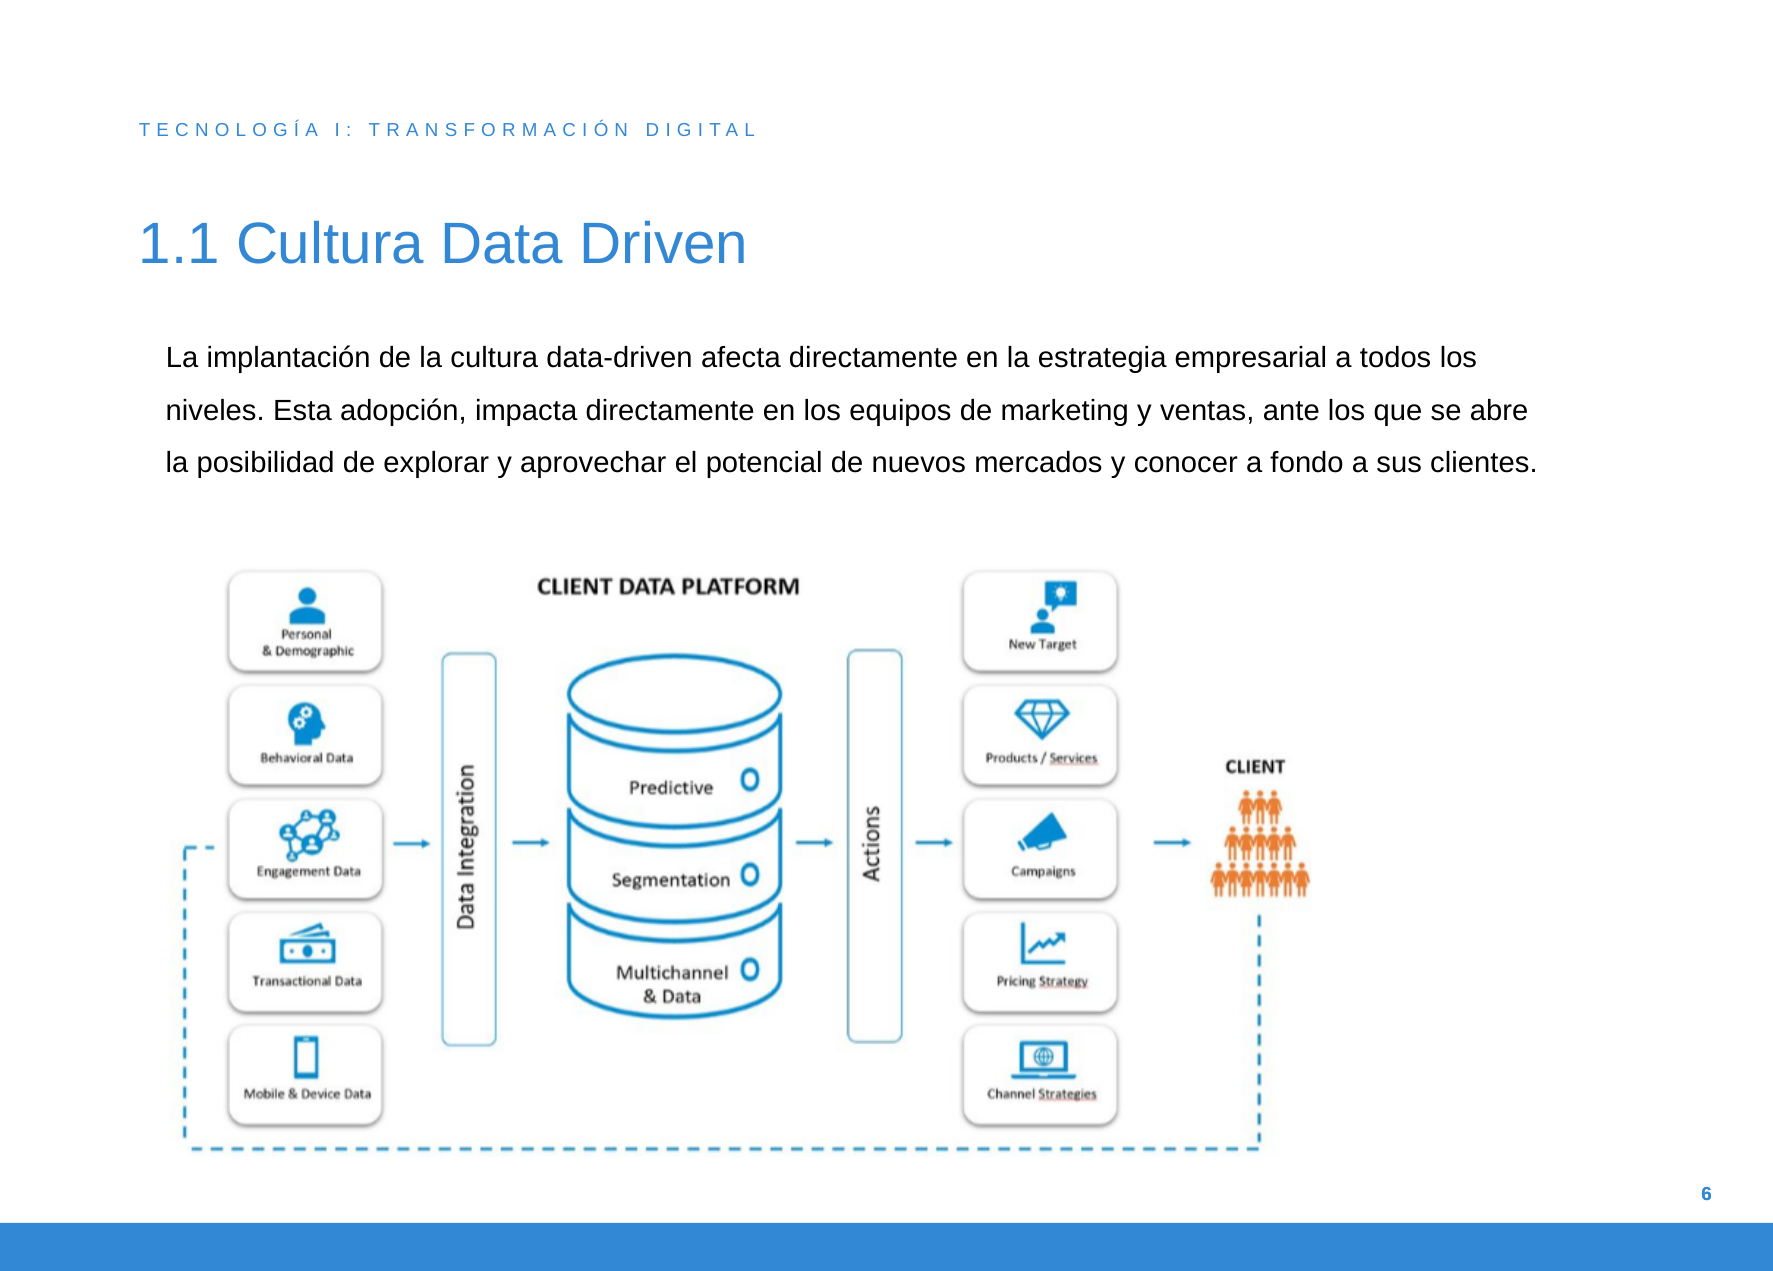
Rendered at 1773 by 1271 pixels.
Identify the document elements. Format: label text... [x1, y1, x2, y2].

title 1.1 Cultura Data Driven [123, 197, 949, 269]
list TECNOLOGÍA I: TRANSFORMACIÓN DIGITAL [123, 109, 899, 156]
picture [148, 514, 1335, 1174]
text_box 6 [1686, 1162, 1756, 1223]
list La implantación de la cultura data-driven afecta directamente en la estrategia empresarial a todos los niveles. Esta adopción, impacta directamente en los equipos de marketing y ventas, ante los que se abre la posibilidad de explorar y aprovechar el potencial de nuevos mercados y conocer a fondo a sus clientes. [148, 313, 1562, 469]
